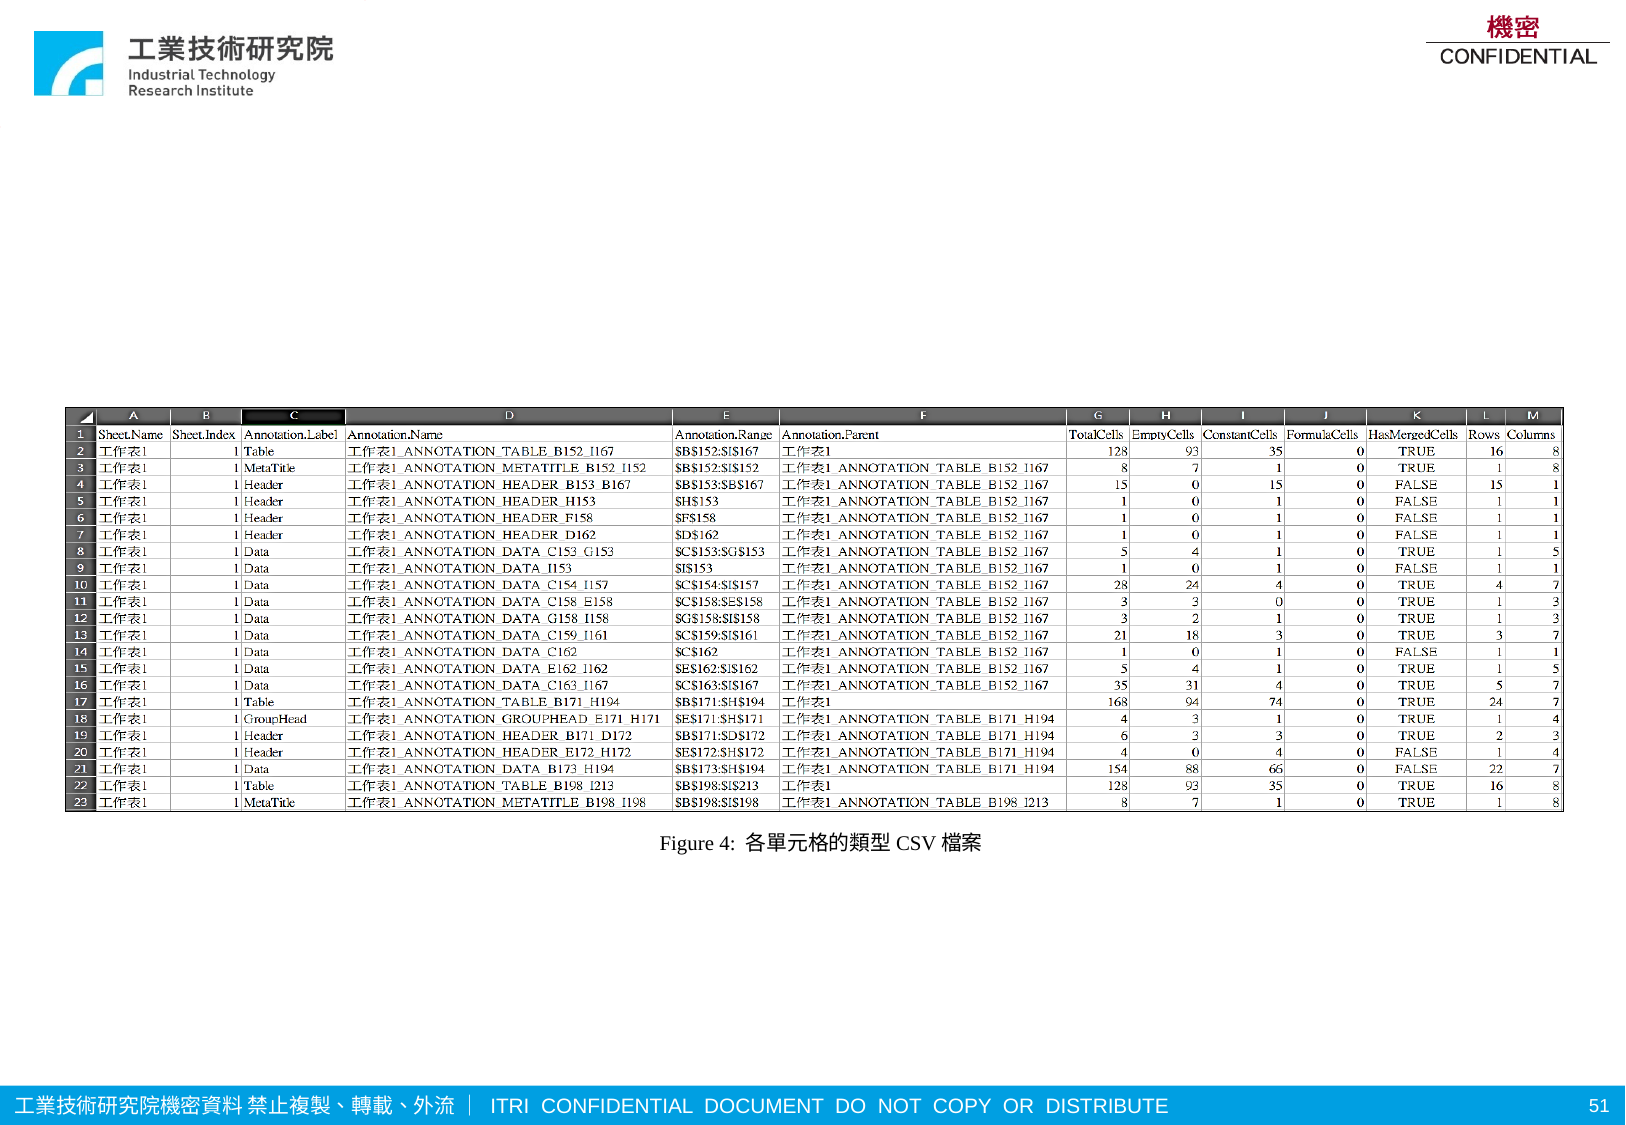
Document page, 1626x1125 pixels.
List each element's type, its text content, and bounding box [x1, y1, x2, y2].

picture [34, 31, 334, 96]
slide_number 51 [1523, 1085, 1625, 1125]
picture [1426, 13, 1610, 67]
text_box Figure 4: 各單元格的類型CSV檔案 [371, 829, 1272, 855]
picture [64, 407, 1565, 812]
